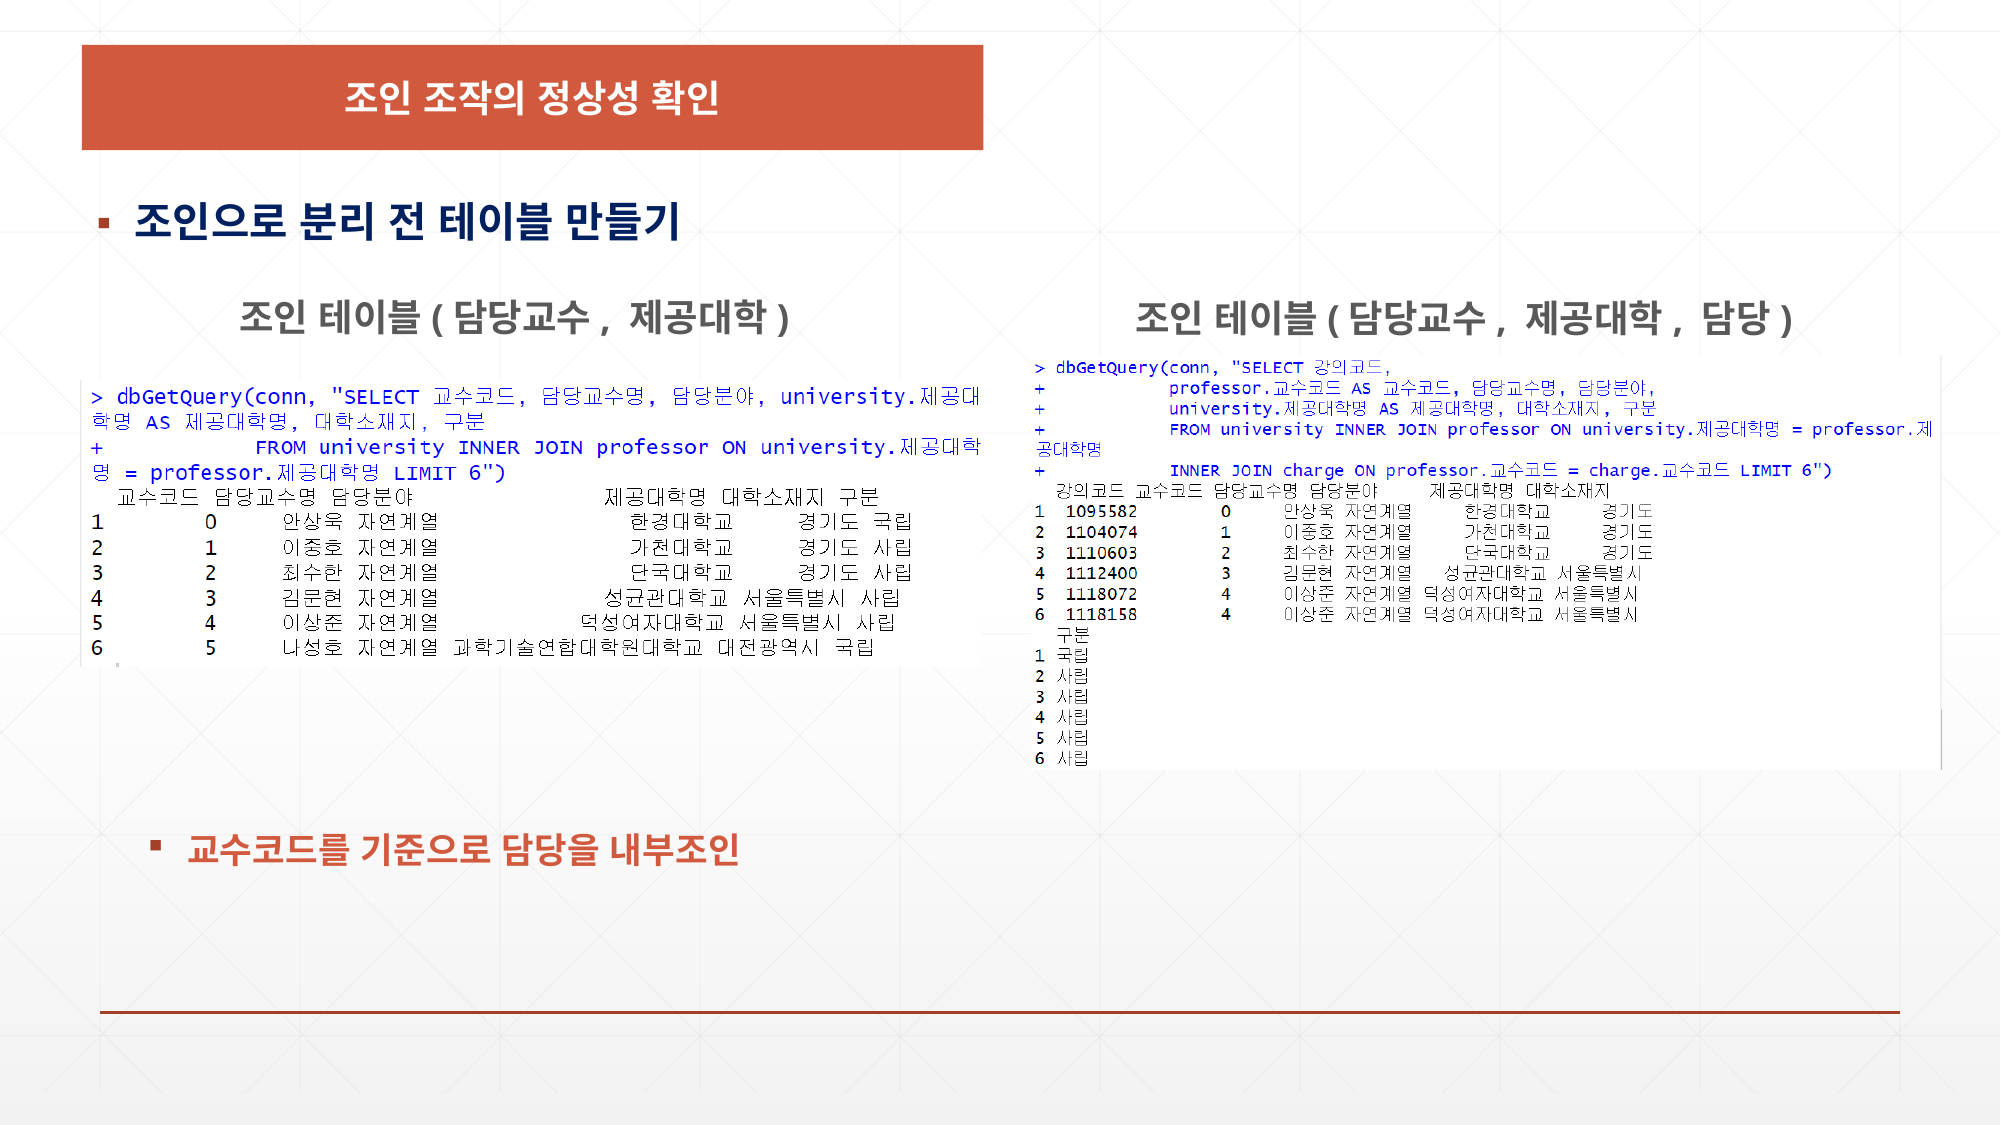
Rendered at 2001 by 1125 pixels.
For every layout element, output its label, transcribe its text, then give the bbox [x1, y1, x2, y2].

picture [1031, 355, 1943, 770]
text_box 조인으로 분리 전 테이블 만들기 [81, 194, 1895, 257]
list 교수코드를 기준으로 담당을 내부조인 [132, 825, 1768, 987]
text_box 조인 테이블(담당교수, 제공대학) [28, 286, 1000, 347]
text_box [81, 44, 984, 151]
picture [80, 380, 982, 667]
text_box 조인 테이블(담당교수, 제공대학, 담당) [1115, 287, 1813, 348]
